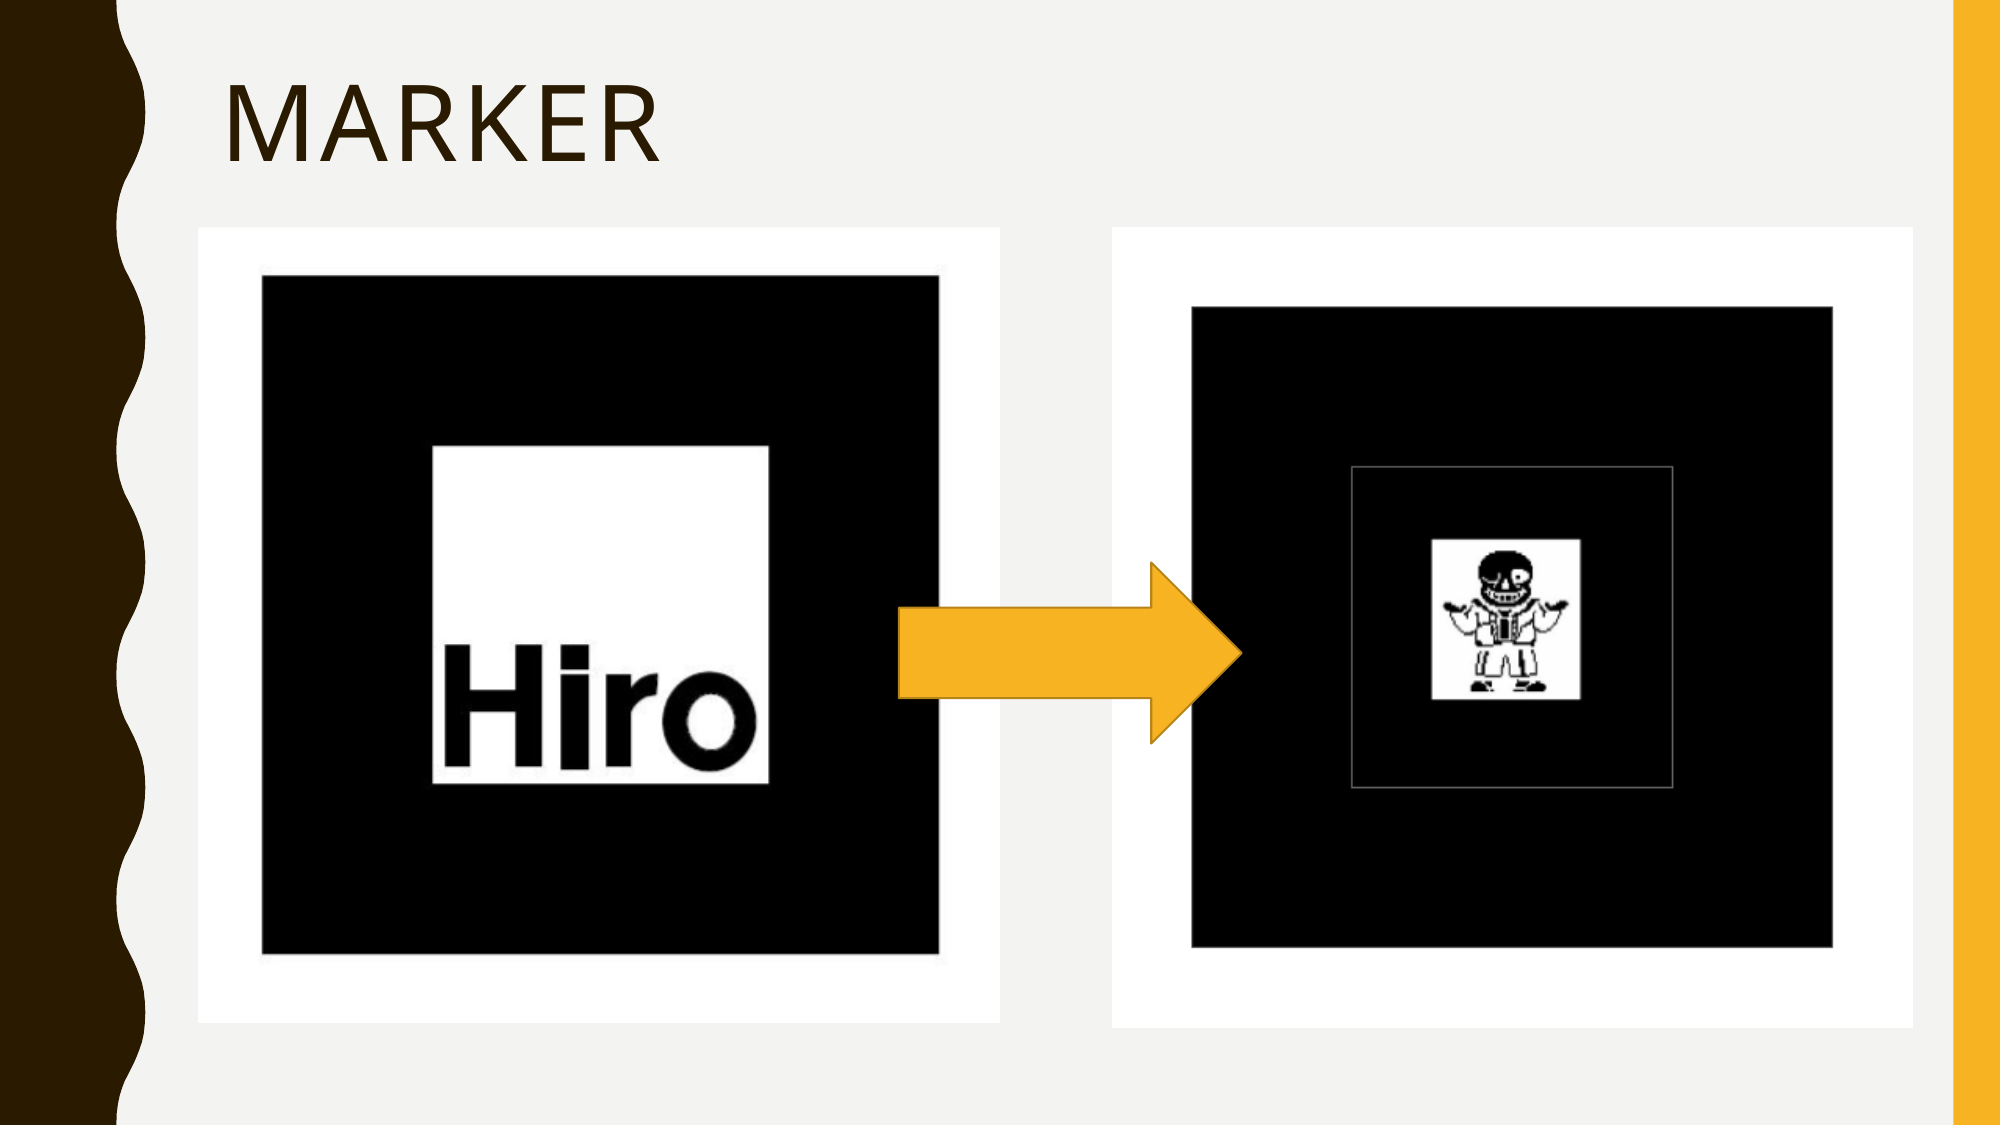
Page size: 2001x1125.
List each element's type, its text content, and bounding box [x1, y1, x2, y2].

picture [198, 227, 1000, 1023]
text_box [1000, 606, 1112, 700]
picture [1112, 227, 1913, 1028]
title Marker [205, 62, 1875, 308]
